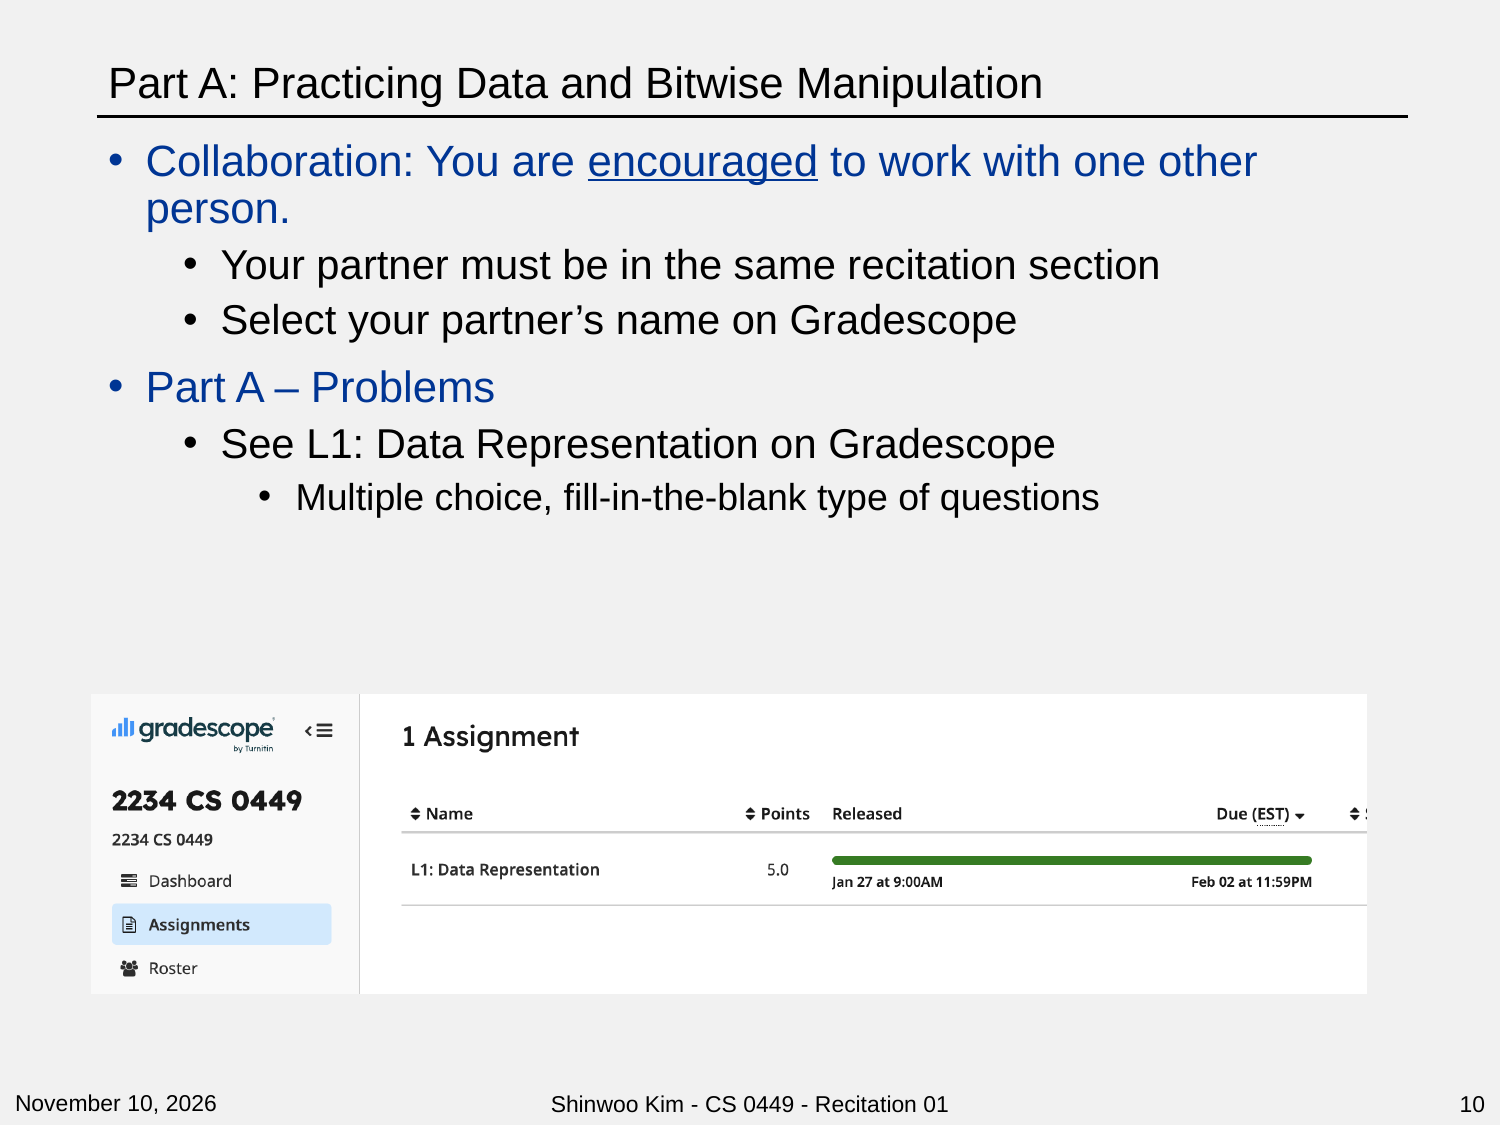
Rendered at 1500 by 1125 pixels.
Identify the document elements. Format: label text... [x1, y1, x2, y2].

list Collaboration: You are encouraged to work with one other person. Your partner must be in the same recitation section Select your partner’s name on Gradescope Part A – Problems See L1: Data Representation on Gradescope Multiple choice, fill-in-the-blank type of questions [93, 131, 1408, 1009]
slide_number 10 [1162, 1065, 1500, 1125]
title Part A: Practicing Data and Bitwise Manipulation [93, 3, 1407, 116]
picture [91, 694, 1367, 994]
footer Shinwoo Kim - CS 0449 - Recitation 01 [496, 1065, 1004, 1125]
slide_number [0, 1063, 338, 1124]
